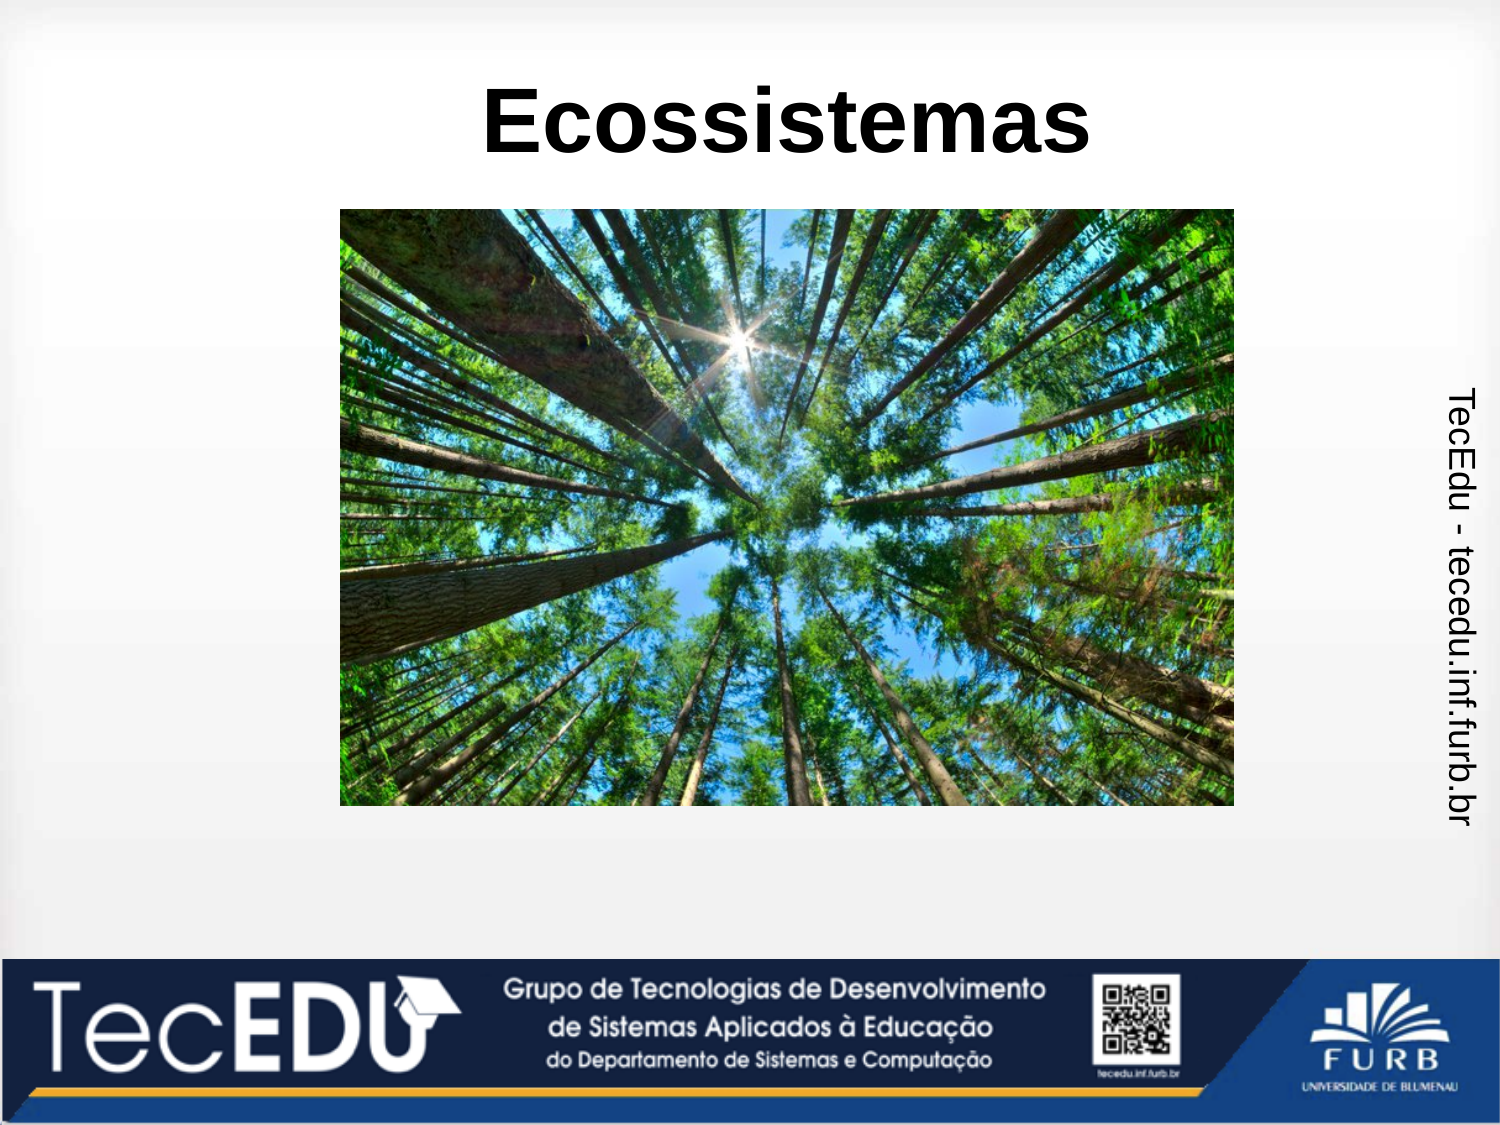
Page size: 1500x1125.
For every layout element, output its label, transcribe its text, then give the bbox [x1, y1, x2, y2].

title Ecossistemas [111, 21, 1463, 210]
picture [0, 0, 1500, 1125]
